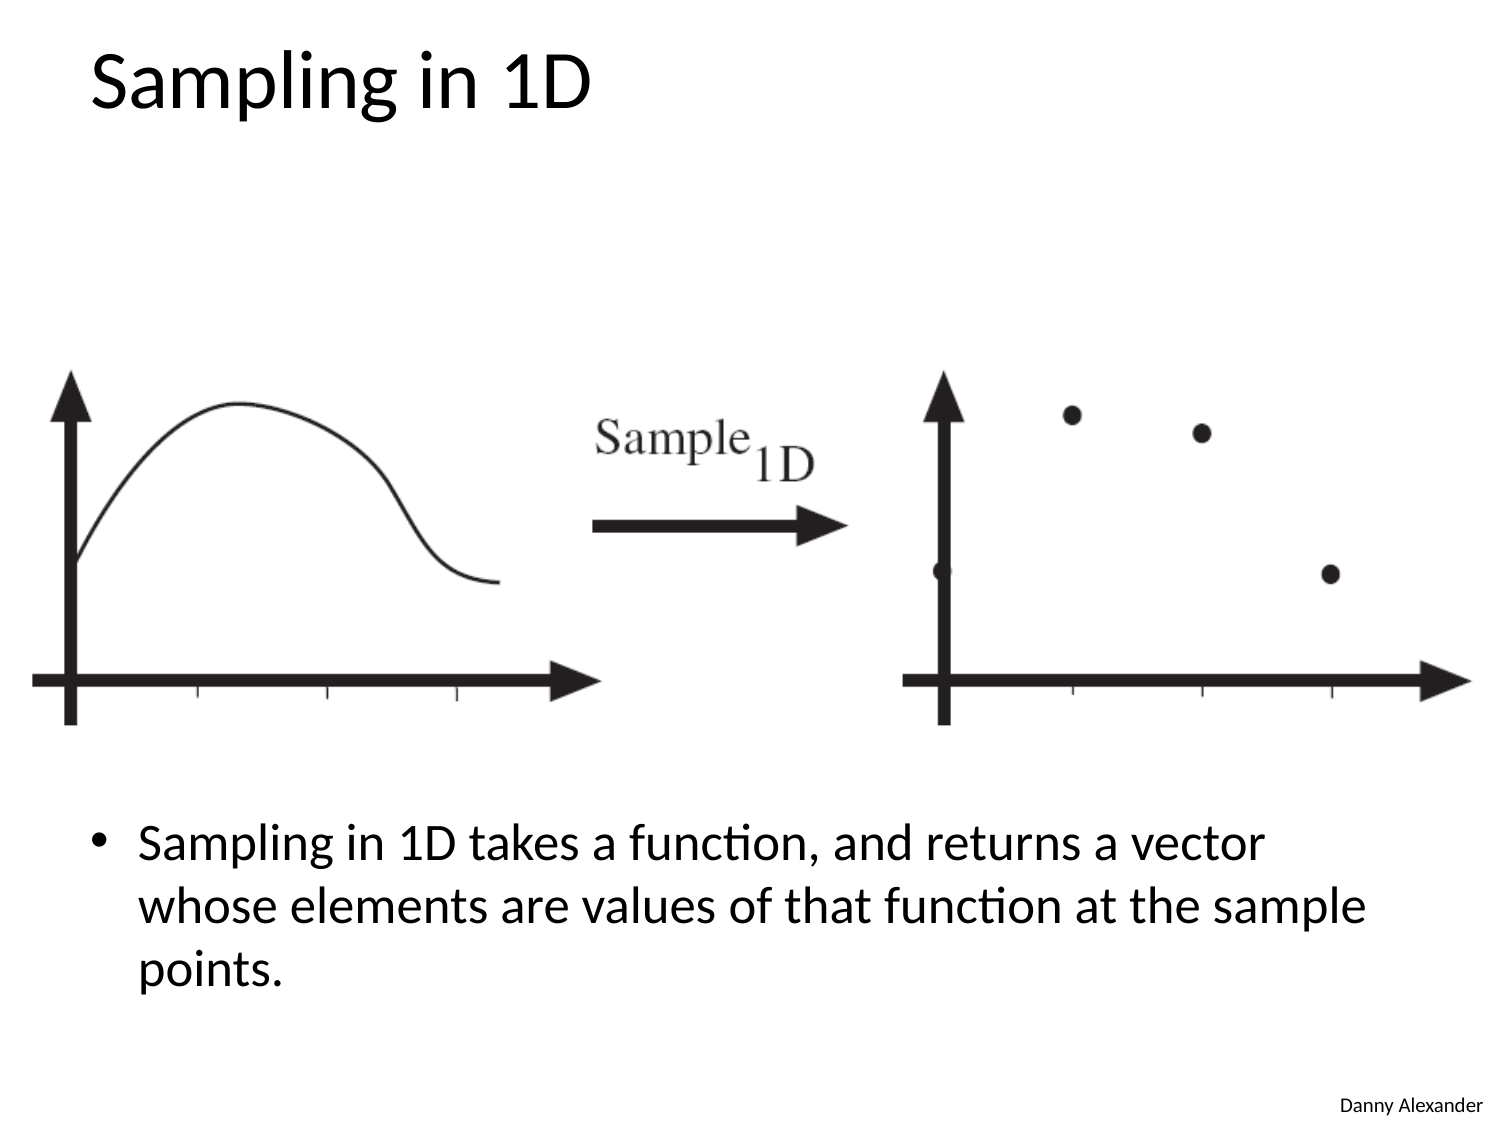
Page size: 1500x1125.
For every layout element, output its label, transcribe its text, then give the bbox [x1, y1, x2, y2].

text_box Danny Alexander [1325, 1084, 1499, 1125]
list Sampling in 1D takes a function, and returns a vector whose elements are values of that function at the sample points. [74, 799, 1426, 1006]
picture [7, 350, 1493, 775]
title Sampling in 1D [74, 0, 1426, 151]
